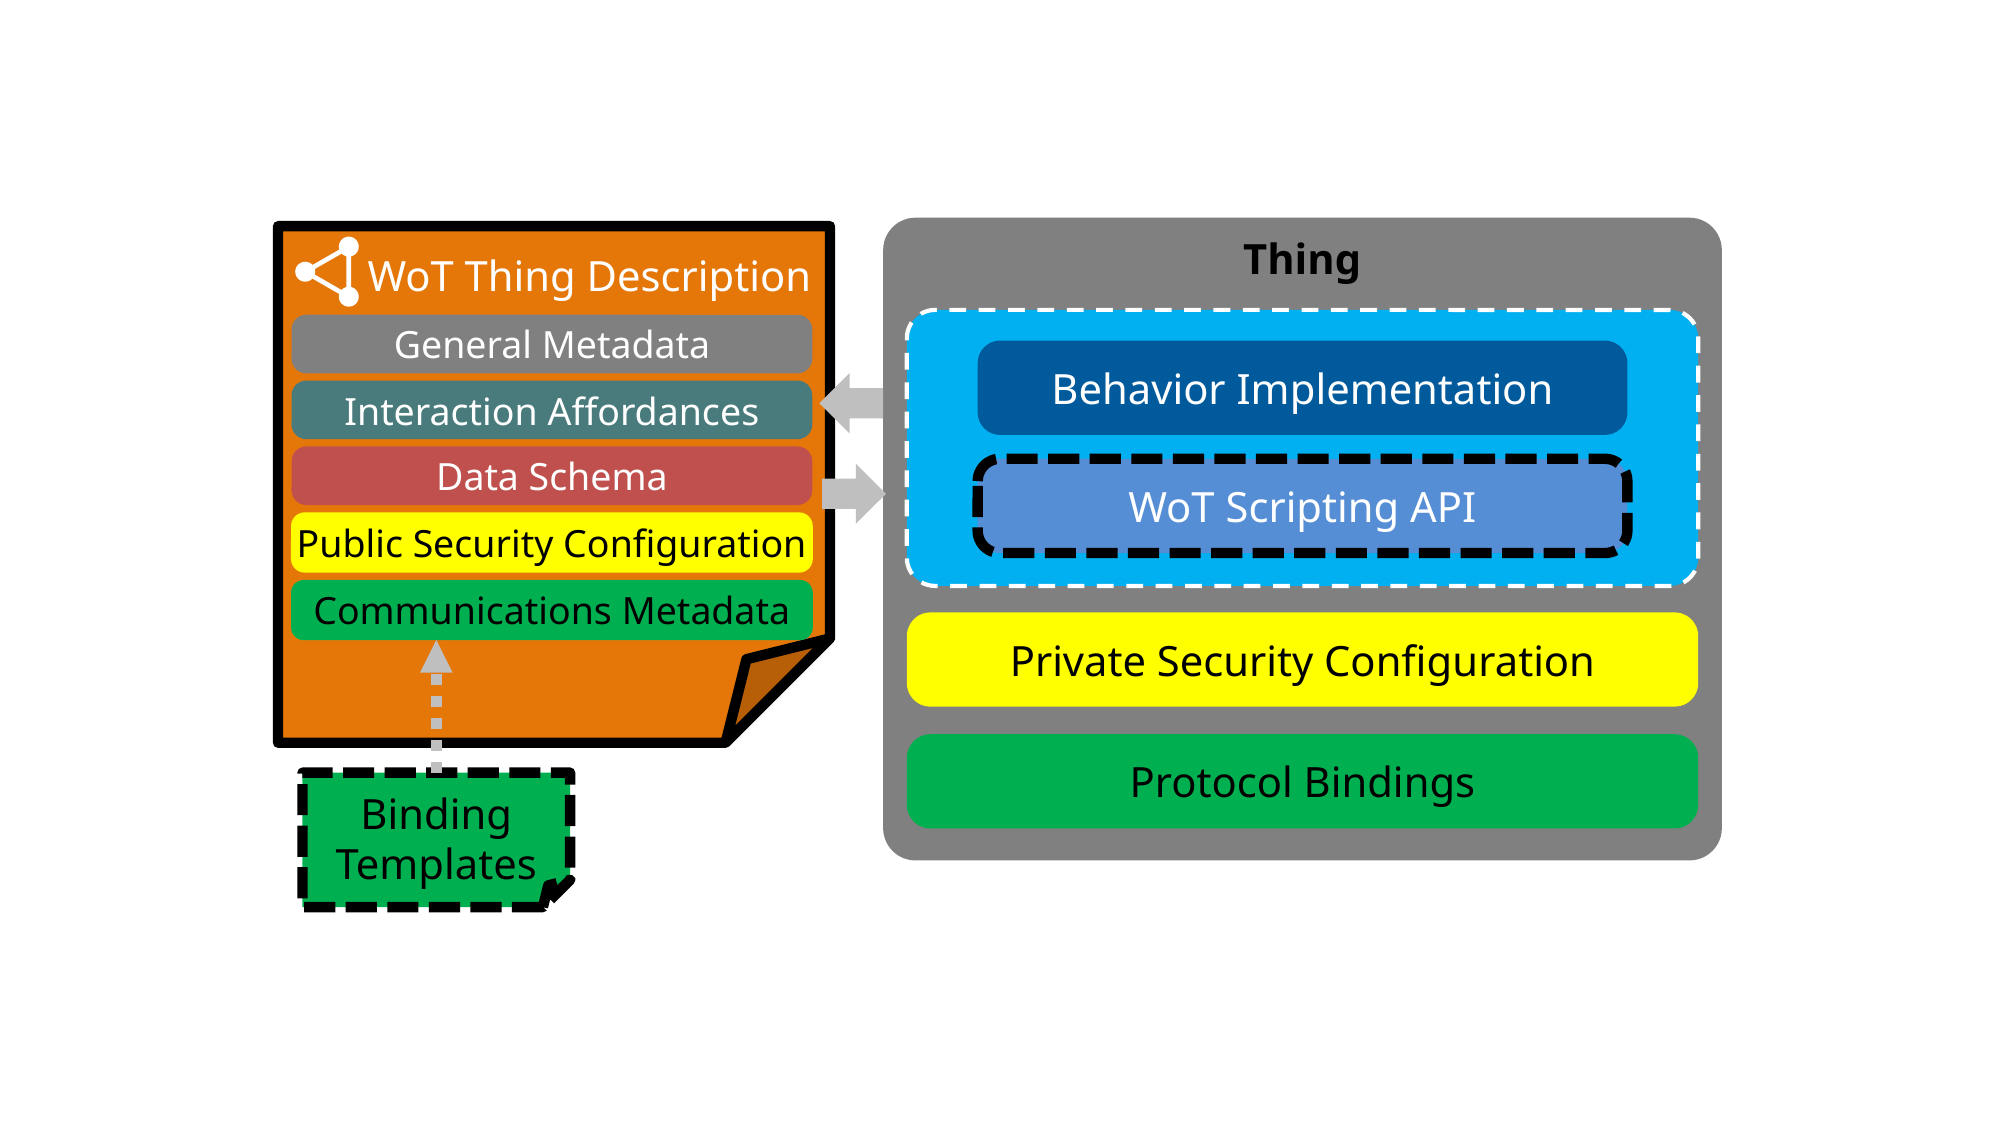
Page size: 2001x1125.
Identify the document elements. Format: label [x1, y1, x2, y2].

text_box [277, 217, 1722, 908]
text_box [0, 159, 2000, 966]
